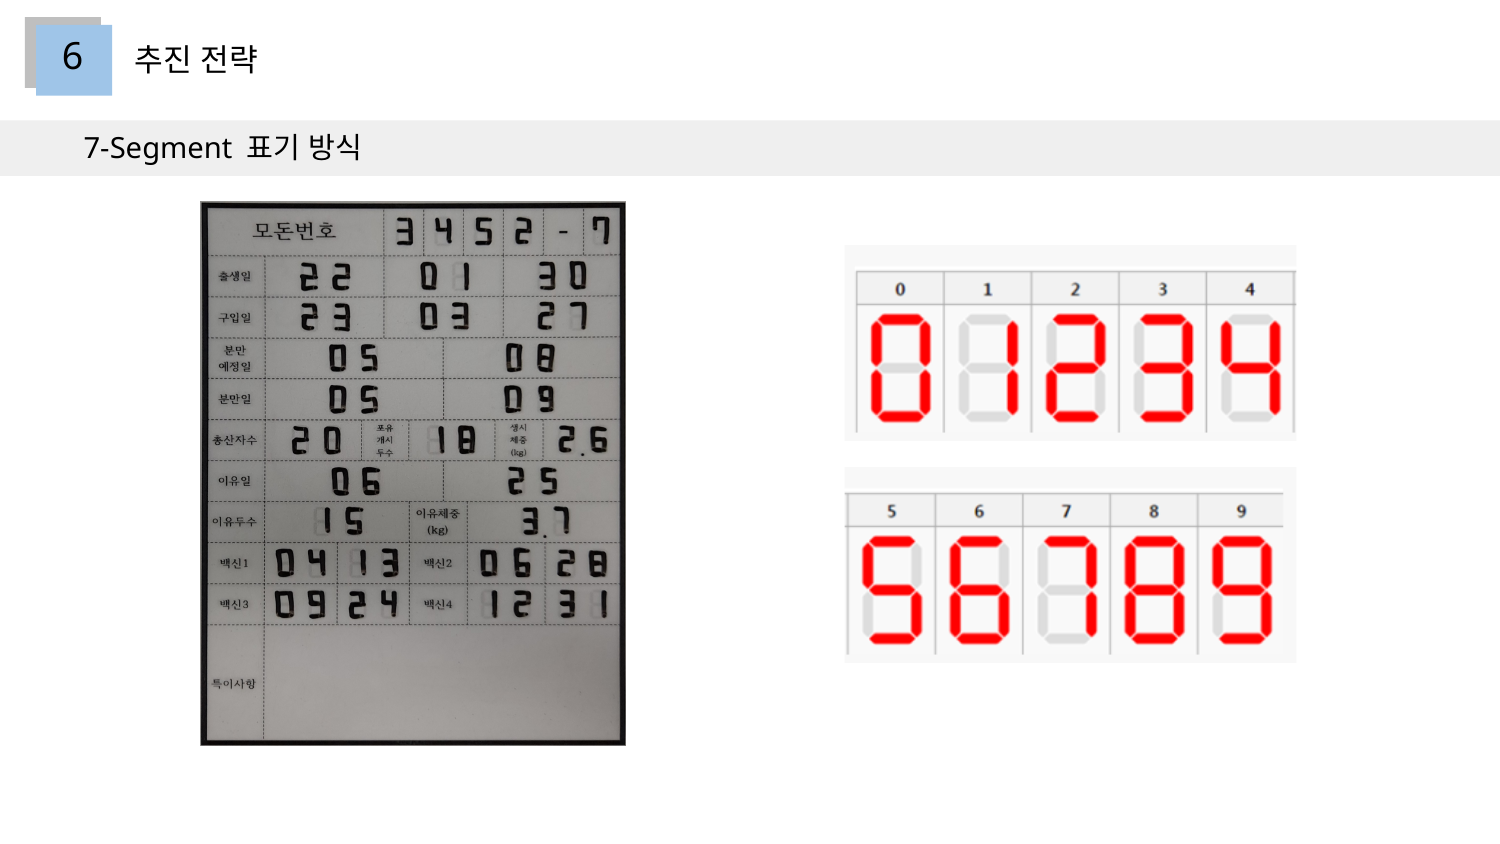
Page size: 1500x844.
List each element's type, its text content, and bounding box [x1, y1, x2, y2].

text_box [24, 17, 46, 88]
picture [200, 201, 626, 746]
text_box 7-Segment 표기 방식 [68, 113, 1055, 161]
text_box 추진 전략 [119, 25, 600, 107]
text_box [0, 120, 1500, 176]
text_box [36, 24, 46, 96]
picture [844, 467, 1297, 663]
picture [844, 245, 1297, 441]
text_box 6 [46, 17, 186, 120]
